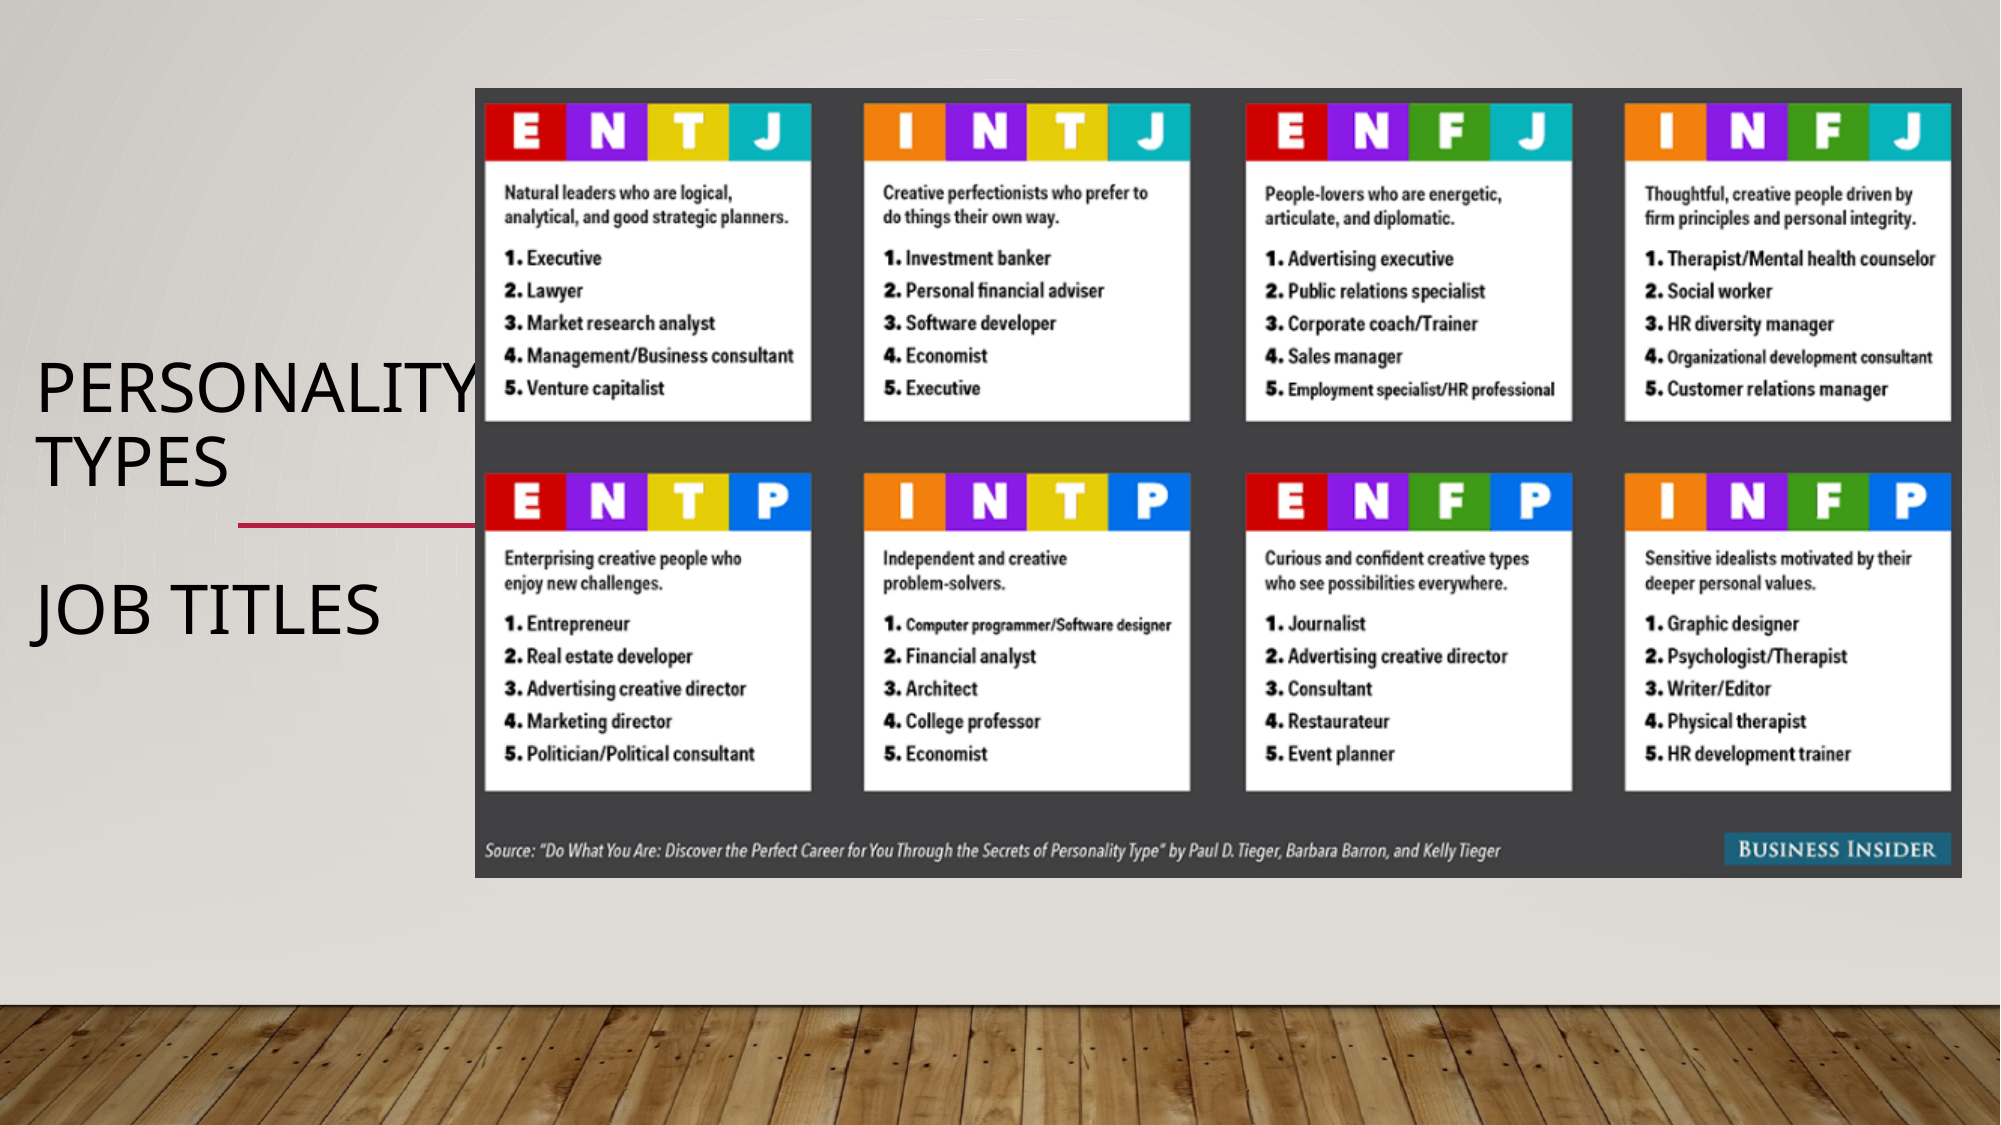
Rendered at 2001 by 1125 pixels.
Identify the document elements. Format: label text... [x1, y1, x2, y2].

title Personality types JOB TITLEs [20, 281, 474, 650]
picture [0, 1005, 2000, 1125]
picture [474, 88, 1963, 879]
